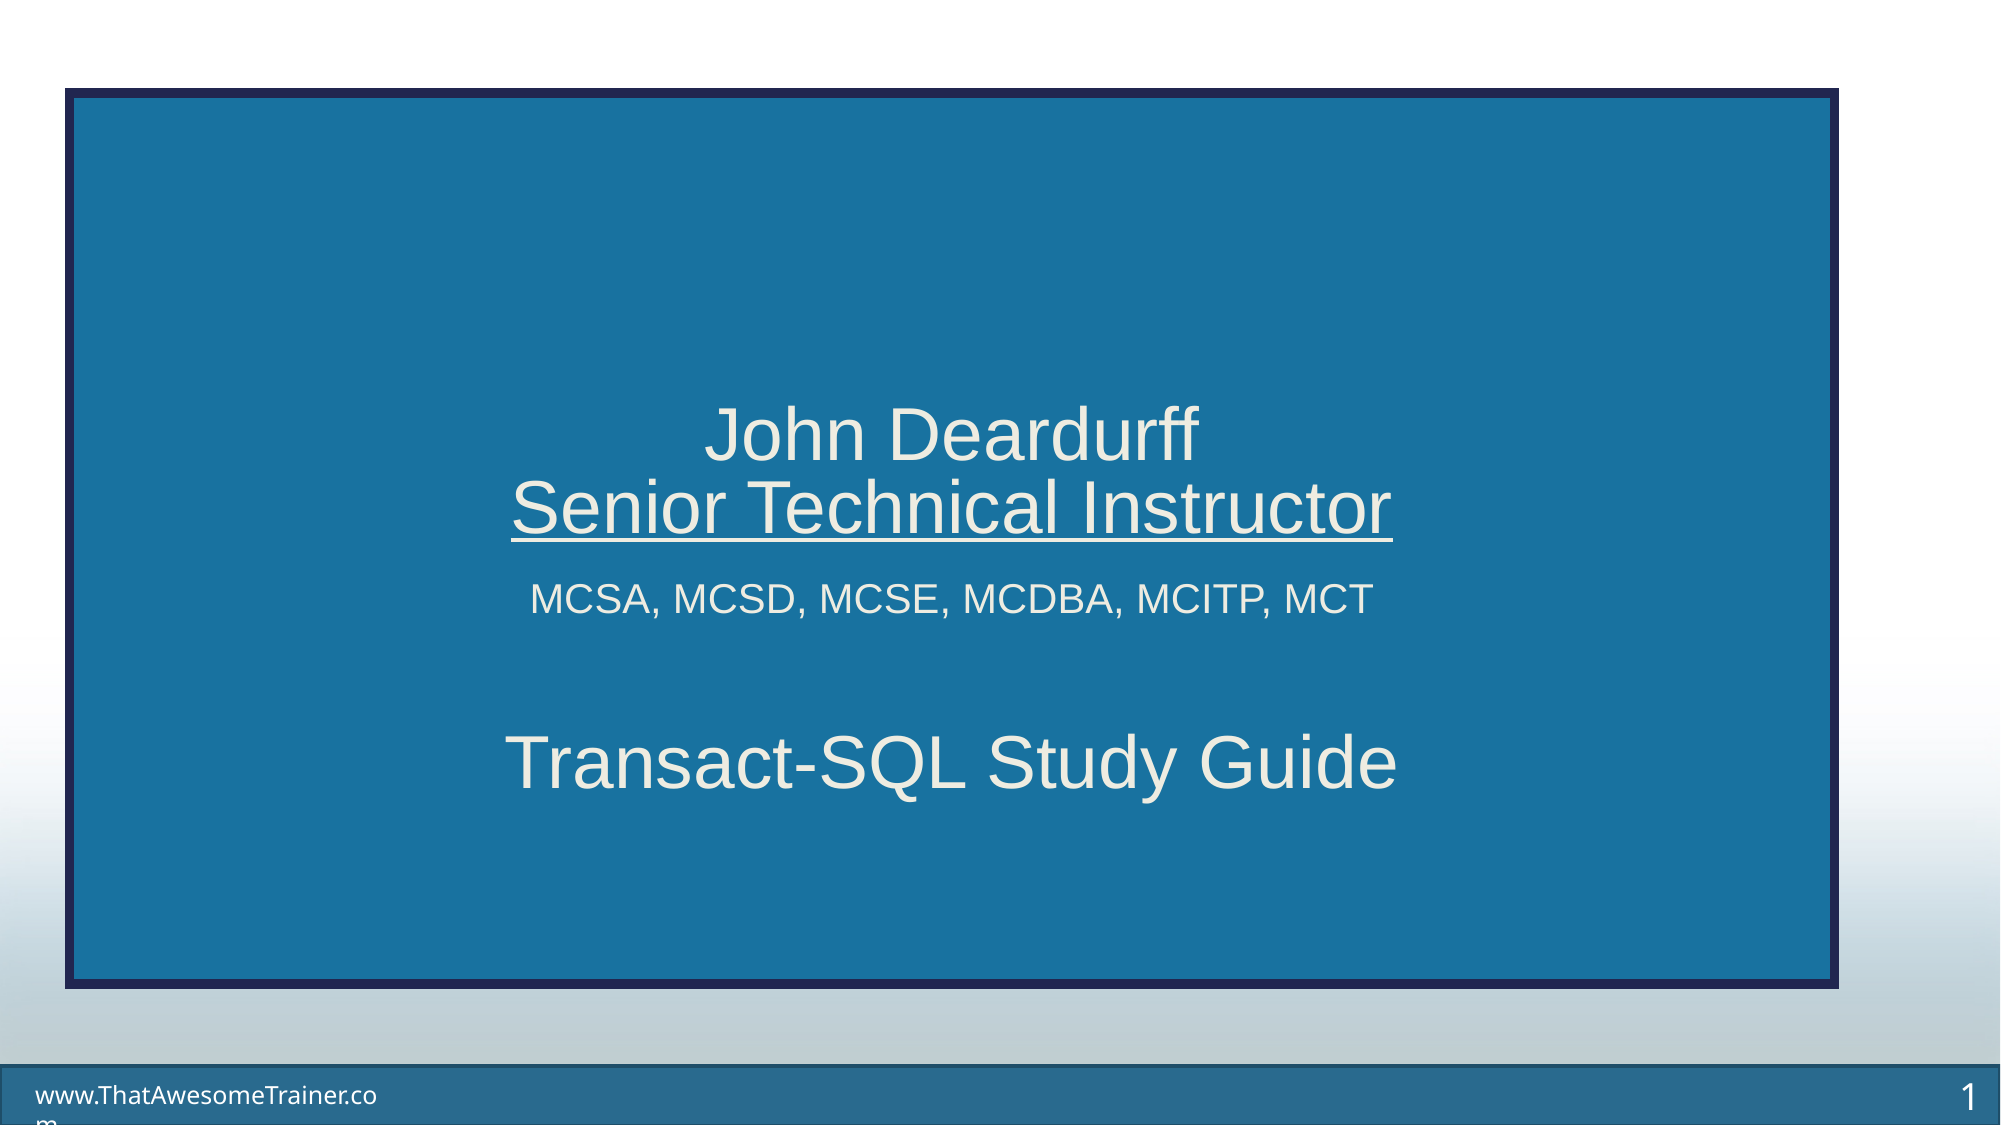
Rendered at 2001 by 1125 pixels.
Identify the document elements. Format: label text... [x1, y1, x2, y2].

text_box [69, 92, 1835, 985]
picture [0, 0, 2001, 1064]
title John Deardurff Senior Technical Instructor MCSA, MCSD, MCSE, MCDBA, MCITP, MCT [199, 395, 1705, 584]
text_box Transact-SQL Study Guide [365, 707, 1539, 951]
